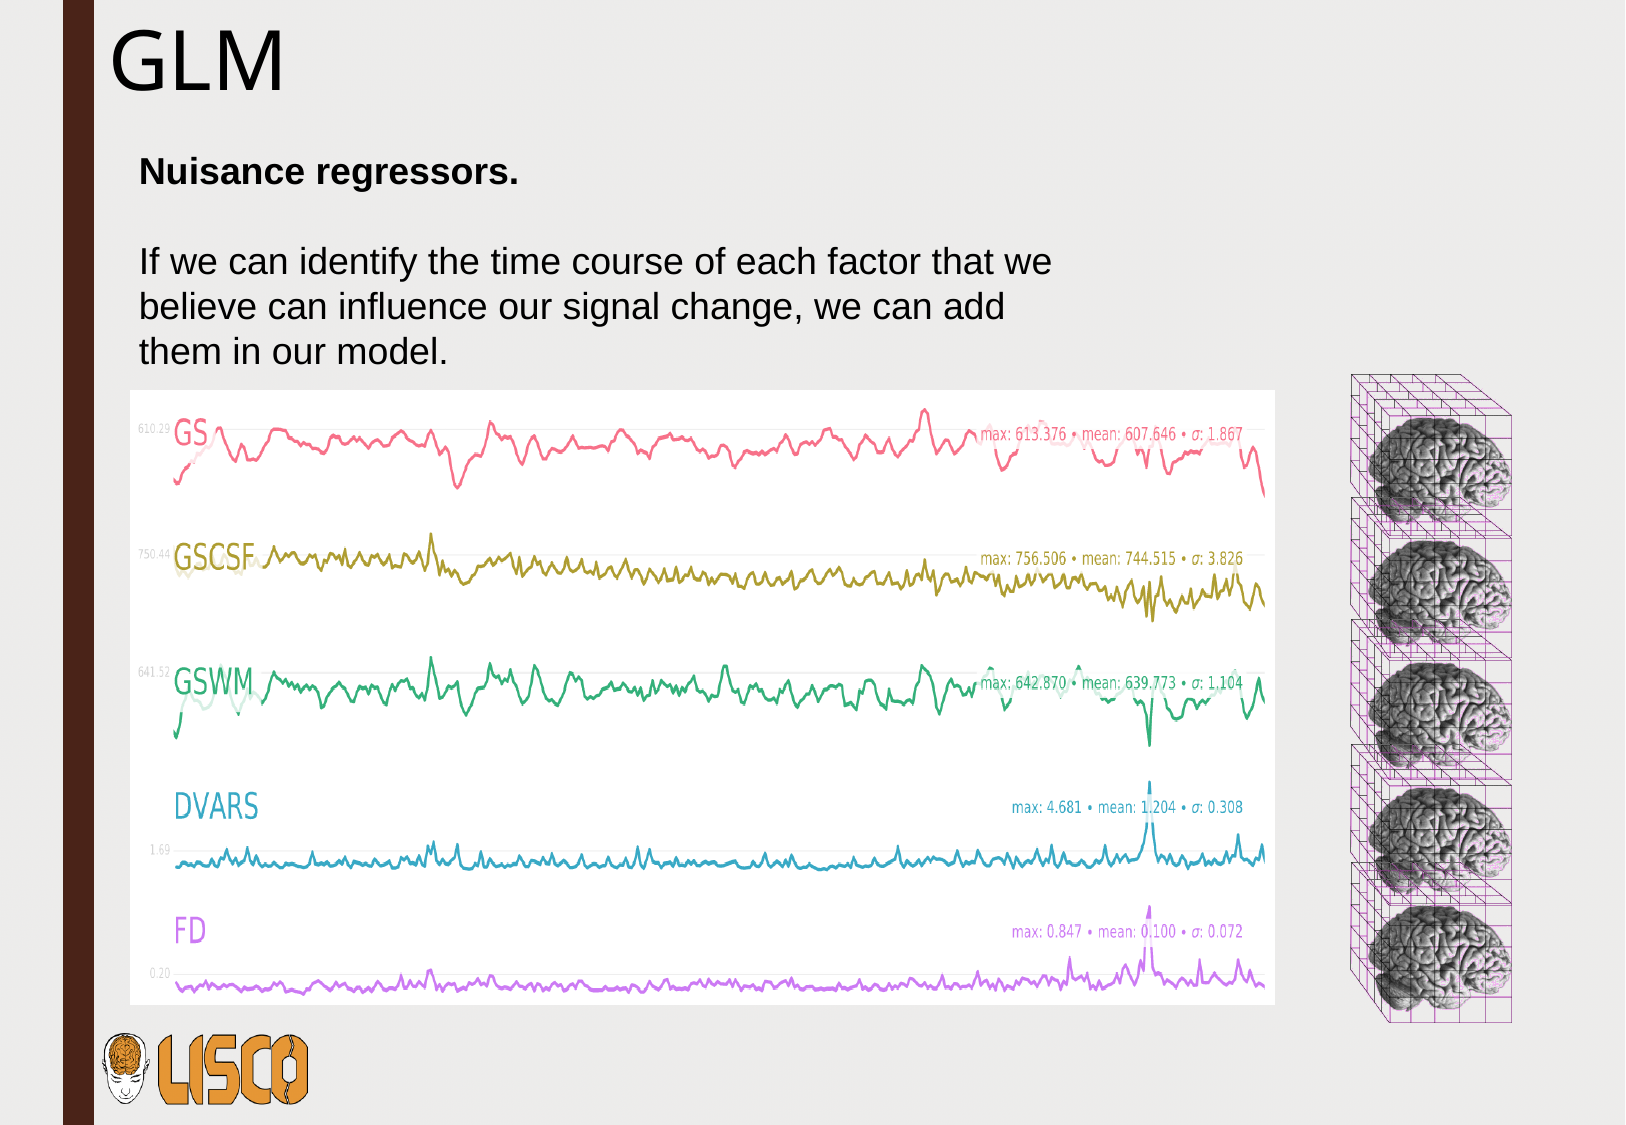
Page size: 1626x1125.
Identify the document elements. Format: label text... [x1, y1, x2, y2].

picture [0, 0, 63, 1125]
text_box Nuisance regressors. If we can identify the time course of each factor that we believe can influence our signal change, we can add them in our model. [122, 143, 1076, 377]
picture [94, 0, 1626, 1125]
text_box GLM [93, 0, 1200, 122]
